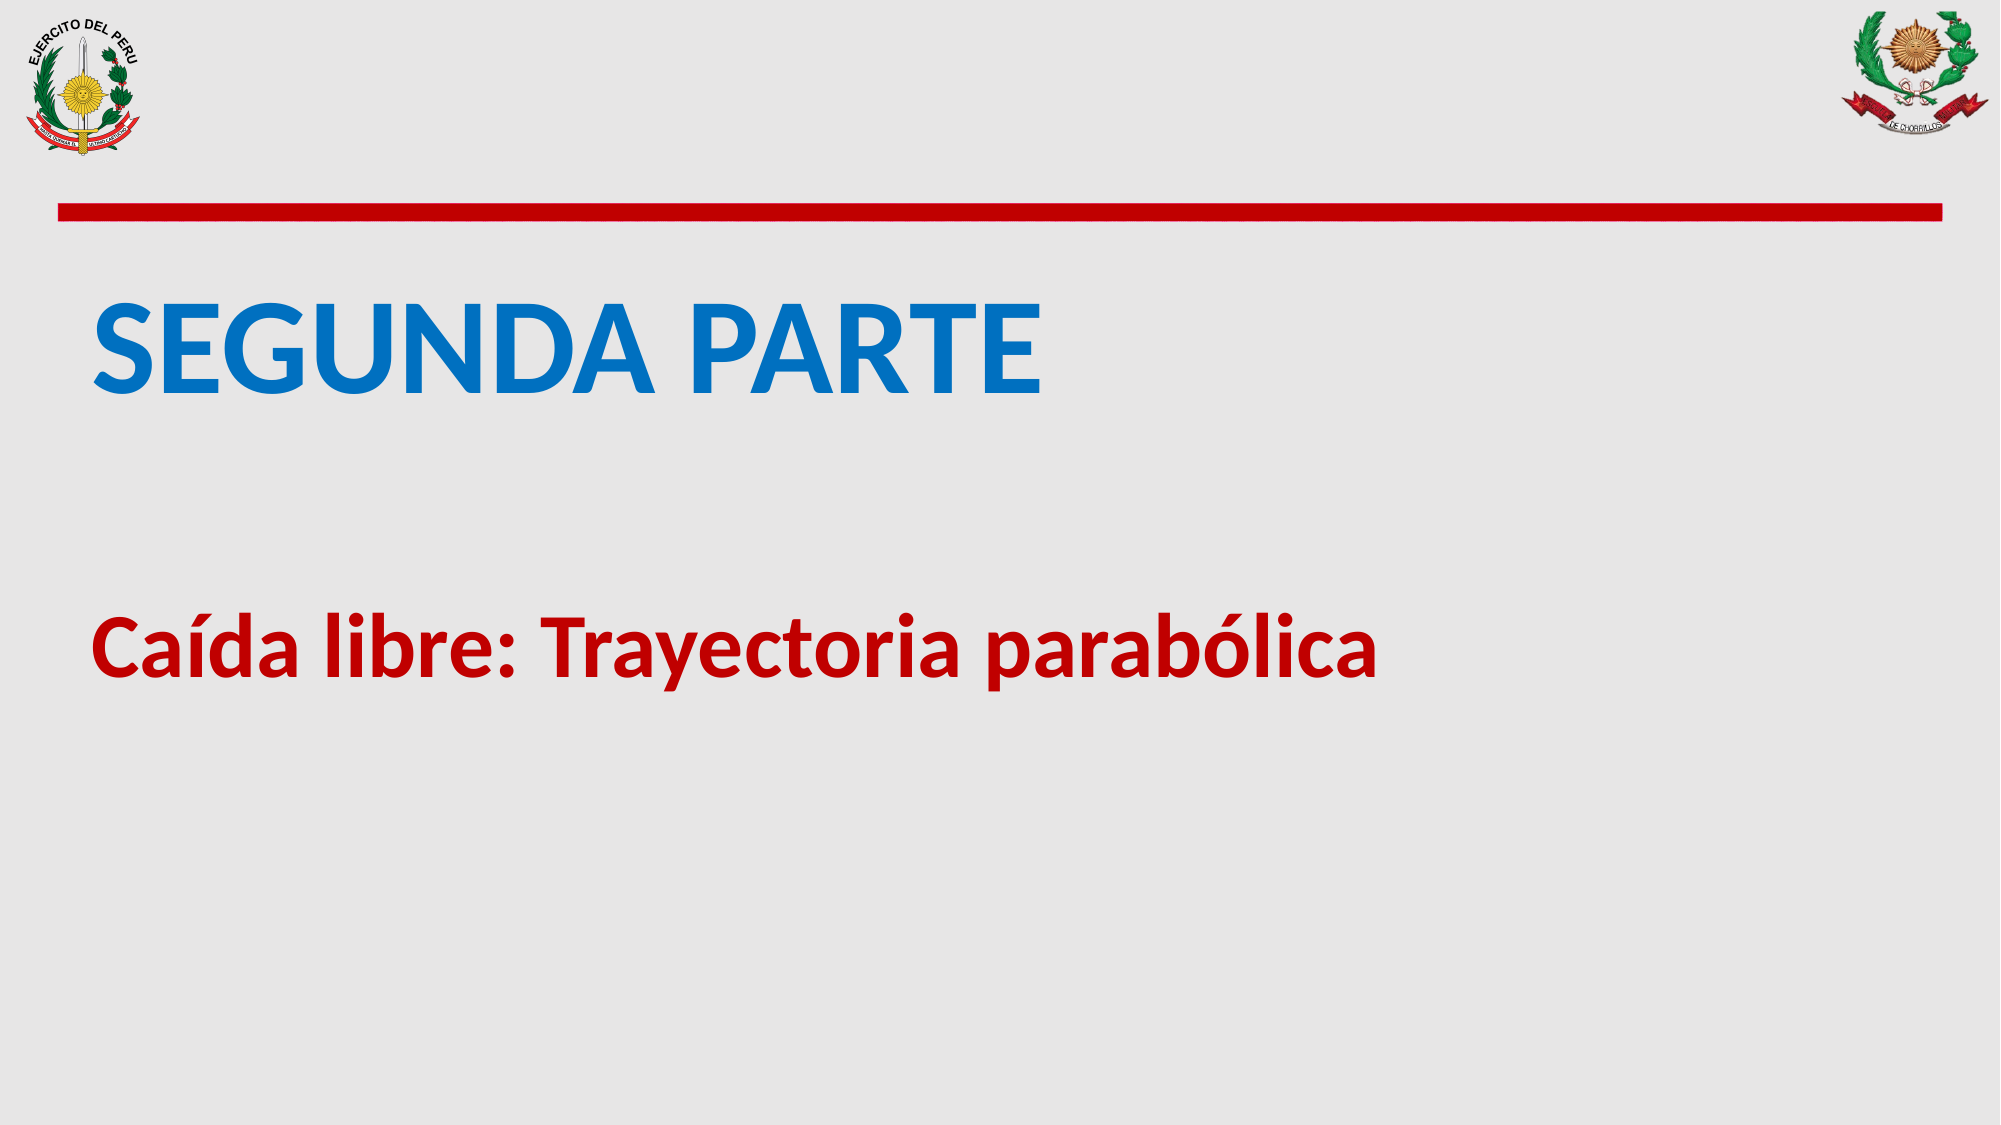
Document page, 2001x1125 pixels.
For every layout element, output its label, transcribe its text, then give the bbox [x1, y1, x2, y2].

picture [1822, 0, 1999, 146]
text_box SEGUNDA PARTE Caída libre: Trayectoria parabólica [76, 248, 1802, 963]
picture [26, 19, 140, 156]
